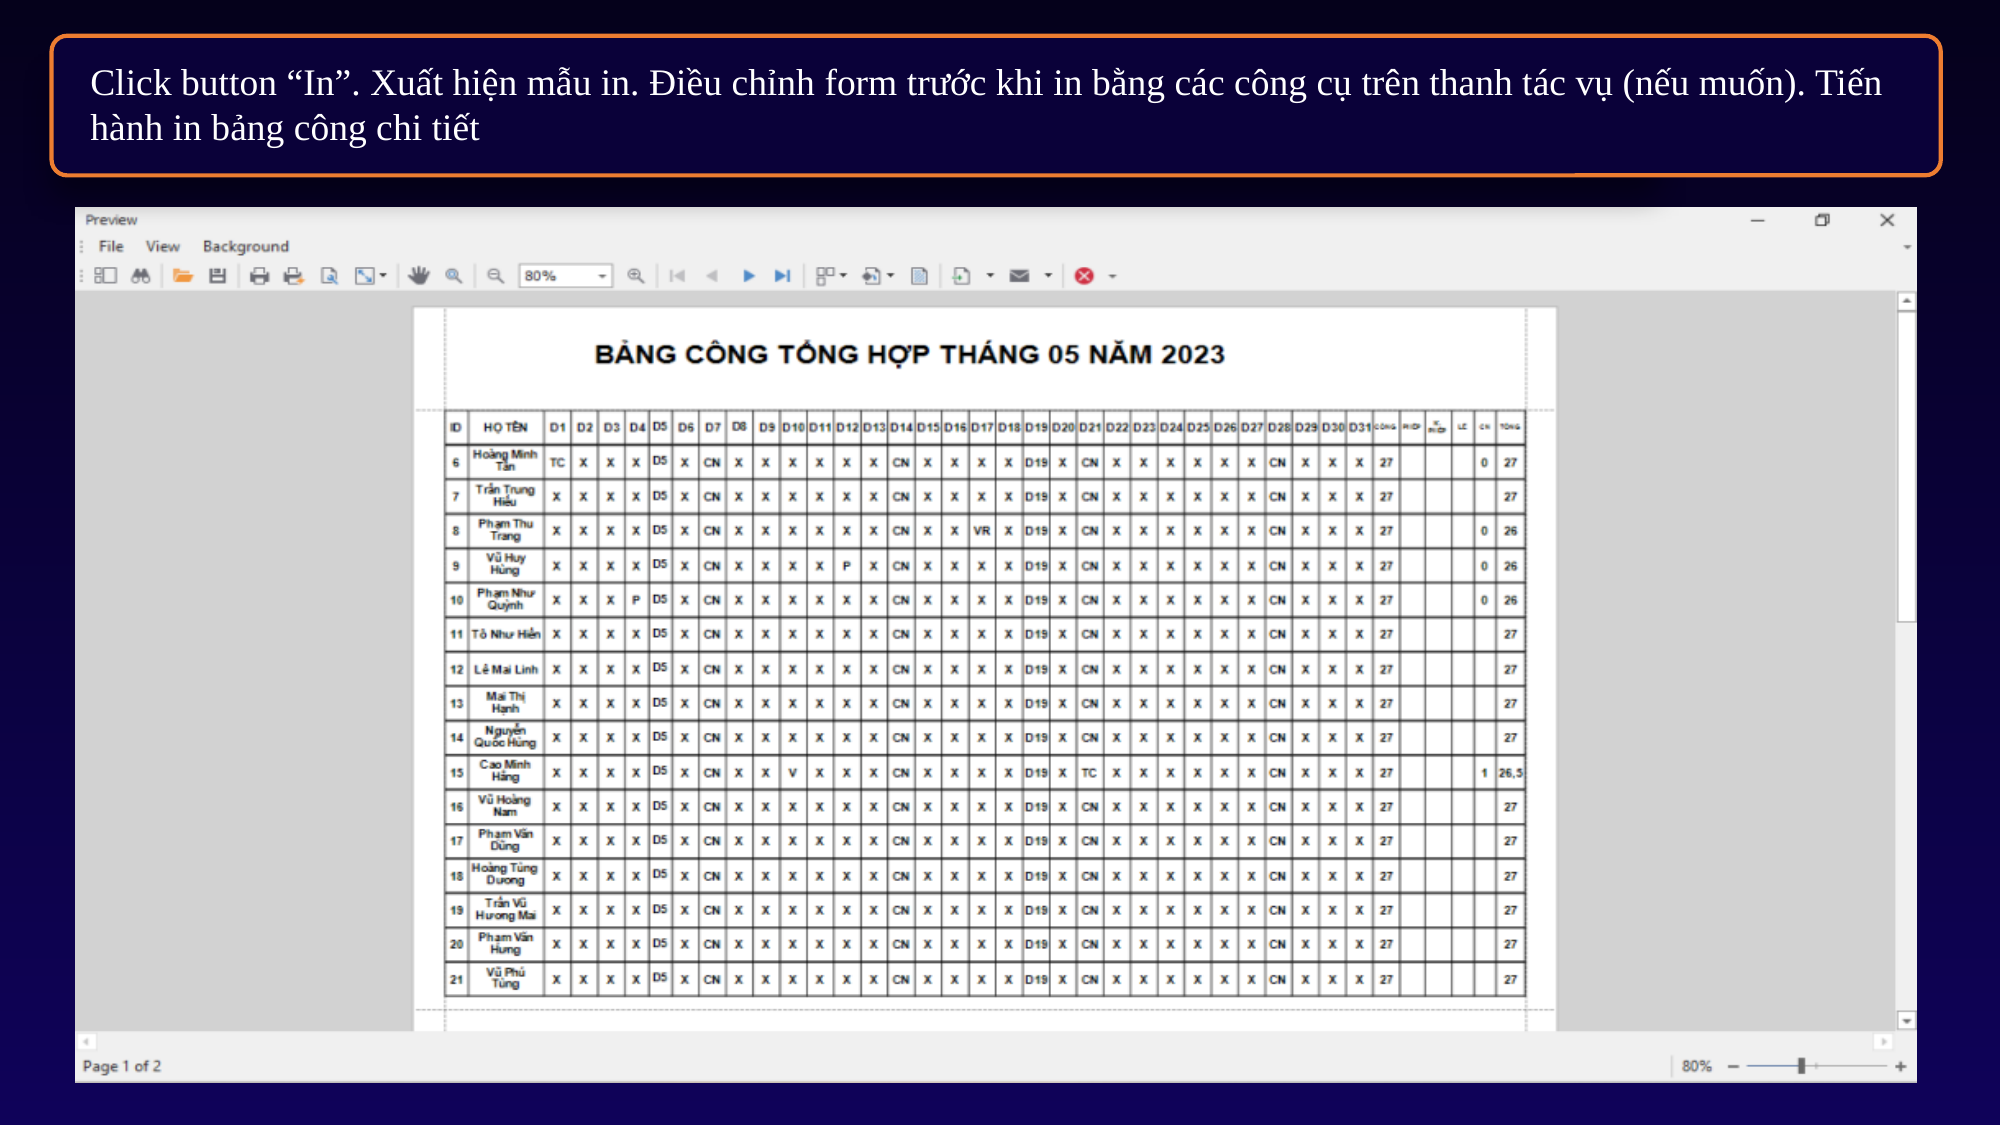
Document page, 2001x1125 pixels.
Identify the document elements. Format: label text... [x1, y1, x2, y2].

picture [75, 207, 1917, 1083]
text_box Click button “In”. Xuất hiện mẫu in. Điều chỉnh form trước khi in bằng các công cụ trên thanh tác vụ (nếu muốn). Tiến hành in bảng công chi tiết [75, 50, 1917, 155]
text_box [50, 34, 1942, 177]
